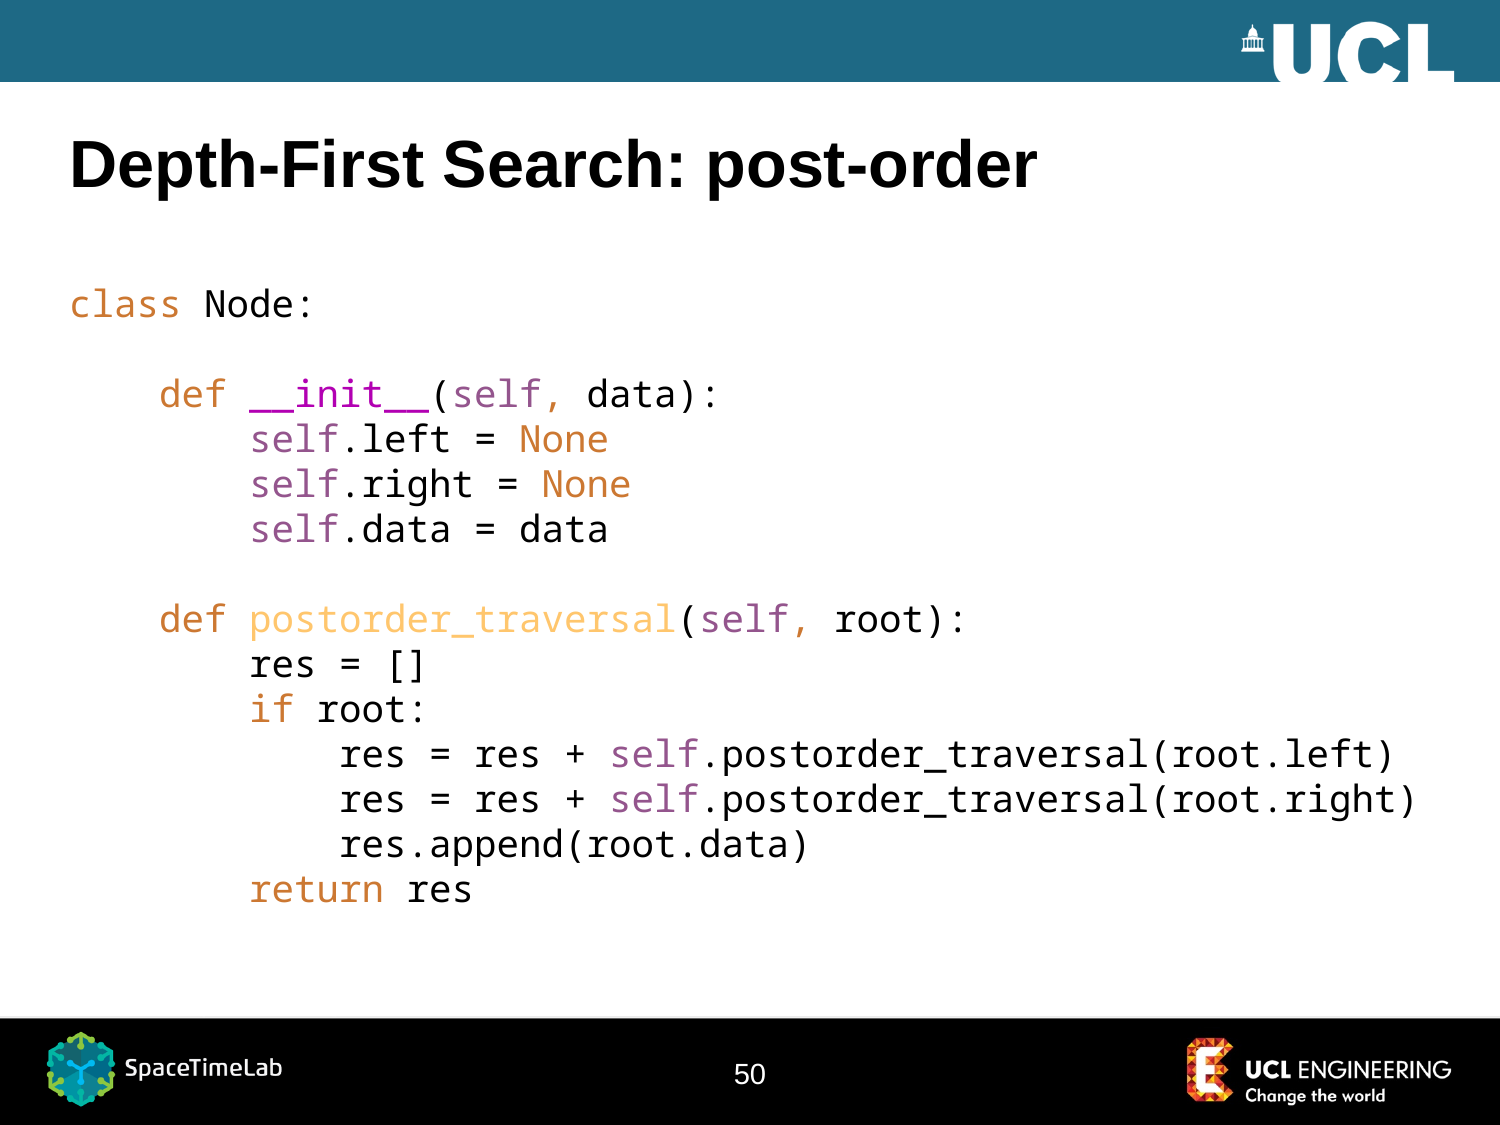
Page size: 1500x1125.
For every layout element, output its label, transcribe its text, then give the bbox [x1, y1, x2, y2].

title Depth-First Search: post-order [54, 113, 1447, 197]
list class Node: def __init__(self, data): self.left = None self.right = None self.data = data def postorder_traversal(self, root): res = [] if root: res = res + self.postorder_traversal(root.left) res = res + self.postorder_traversal(root.right) res.append(root.data) return res [54, 219, 1447, 988]
footer 49 [496, 1042, 1004, 1103]
picture [0, 990, 1500, 1125]
